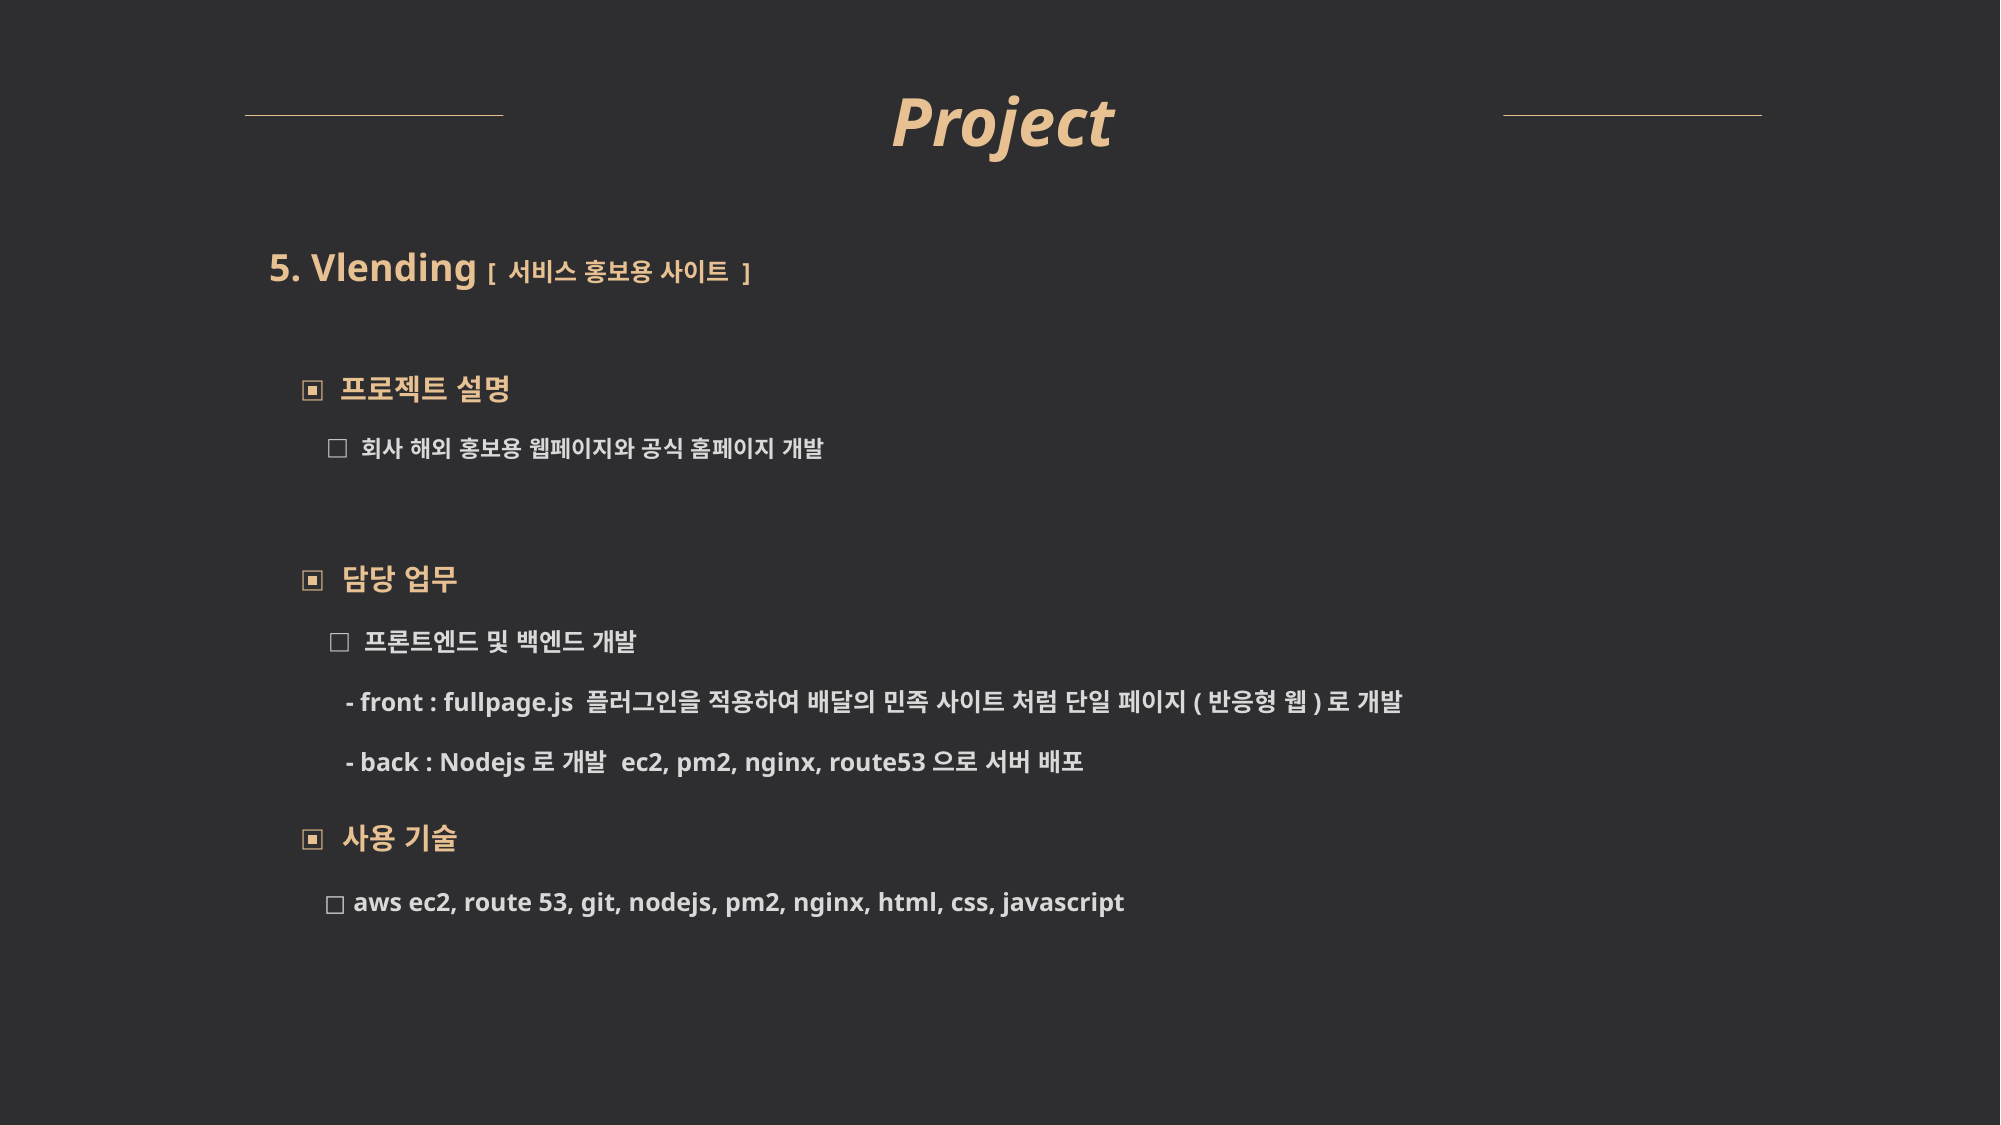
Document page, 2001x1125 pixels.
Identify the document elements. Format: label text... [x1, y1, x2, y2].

text_box 5. Vlending [ 서비스 홍보용 사이트 ] [254, 236, 766, 297]
text_box Project [503, 32, 1504, 115]
text_box ▣ 프로젝트 설명 □ 회사 해외 홍보용 웹페이지와 공식 홈페이지 개발 ▣ 담당 업무 □ 프론트엔드 및 백엔드 개발 - front : fullpage.js 플러그인을 적용하여 배달의 민족 사이트 처럼 단일 페이지(반응형 웹)로 개발 - back : Nodejs로 개발 ec2, pm2, nginx, route53으로 서버 배포 ▣ 사용 기술 □ aws ec2, route 53, git, nodejs, pm2, nginx, html, css, javascript [285, 319, 1885, 924]
text_box Project [503, 116, 1504, 168]
